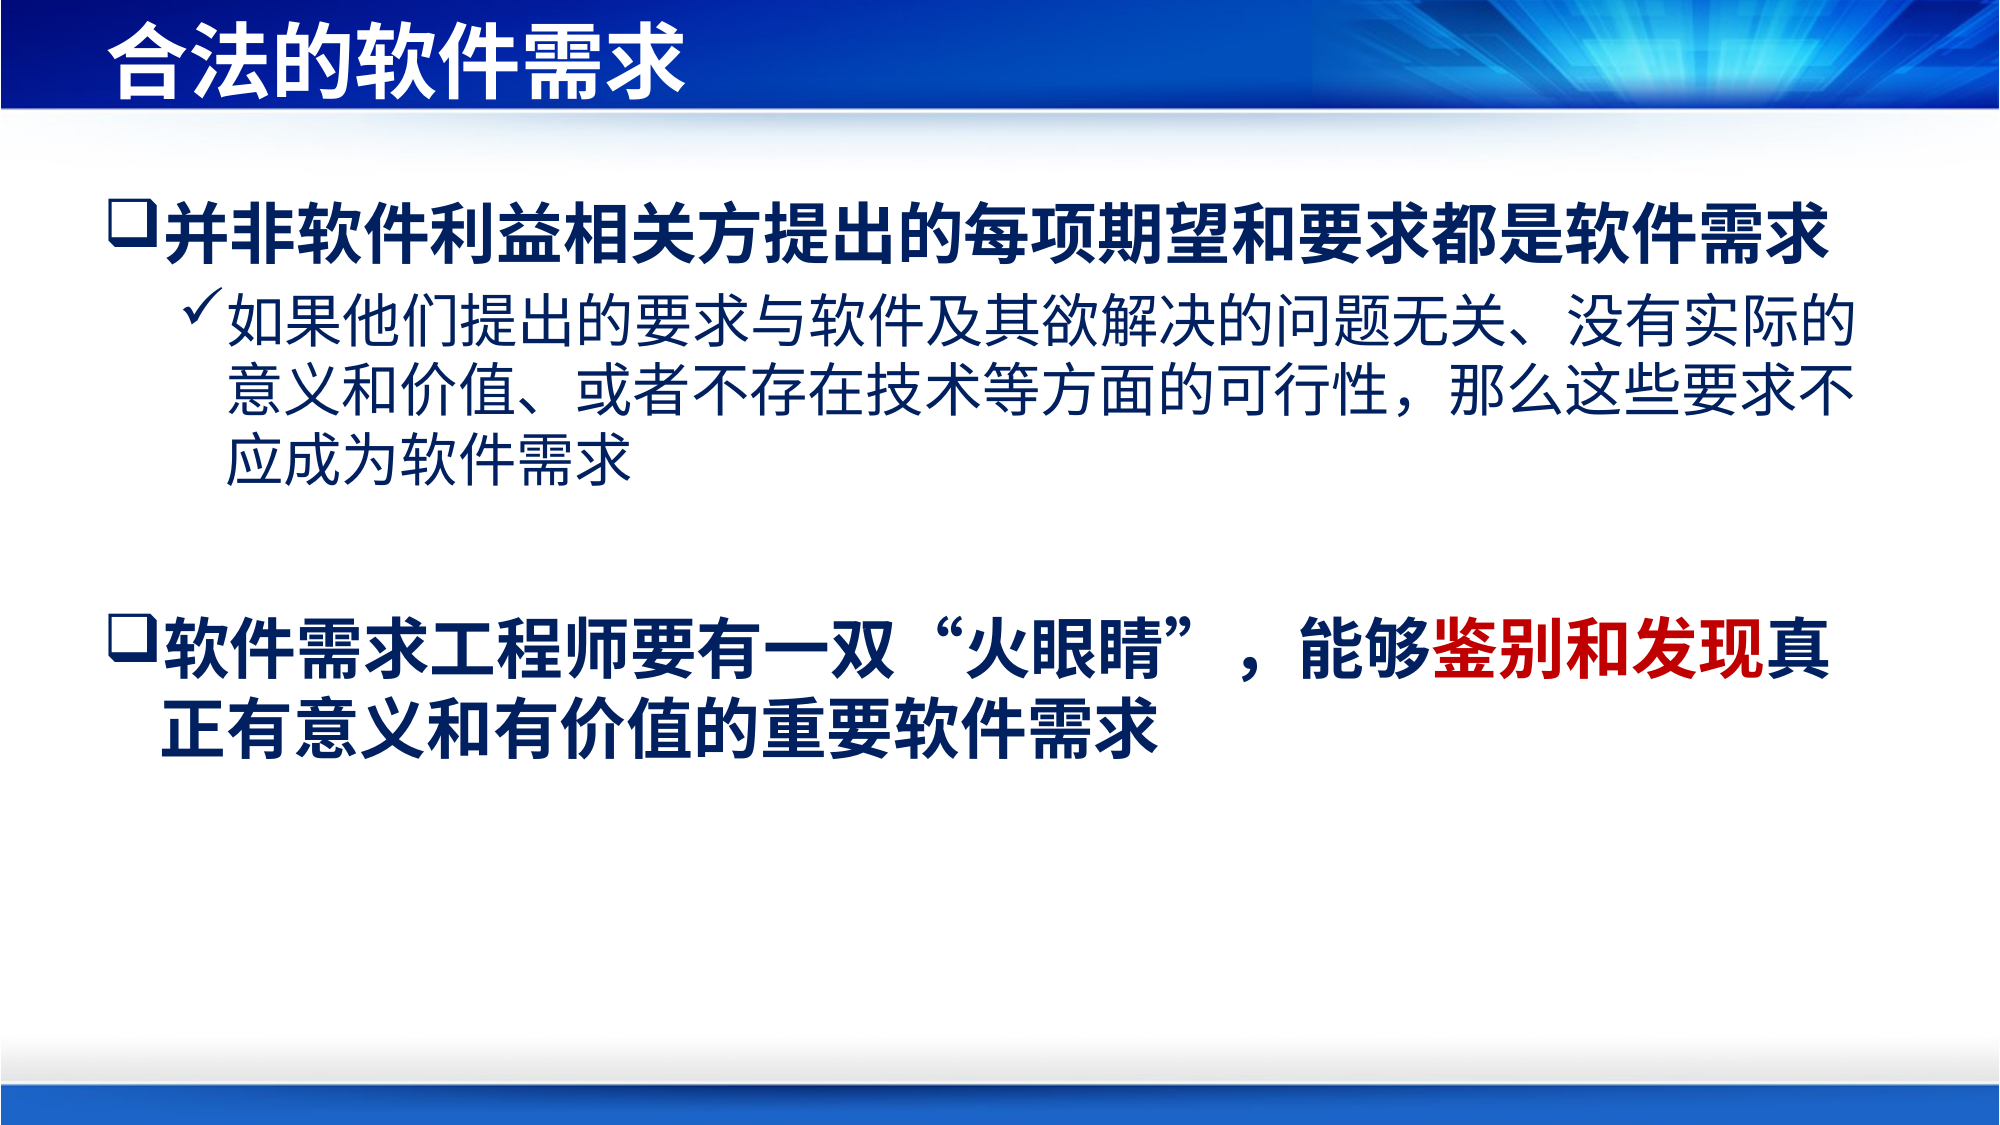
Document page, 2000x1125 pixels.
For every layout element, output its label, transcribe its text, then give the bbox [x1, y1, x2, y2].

title 合法的软件需求 [90, 1, 1880, 118]
list 并非软件利益相关方提出的每项期望和要求都是软件需求 如果他们提出的要求与软件及其欲解决的问题无关、没有实际的意义和价值、或者不存在技术等方面的可行性，那么这些要求不应成为软件需求 软件需求工程师要有一双“火眼睛”，能够鉴别和发现真正有意义和有价值的重要软件需求 [88, 184, 1880, 1012]
picture [1, 0, 1999, 1125]
